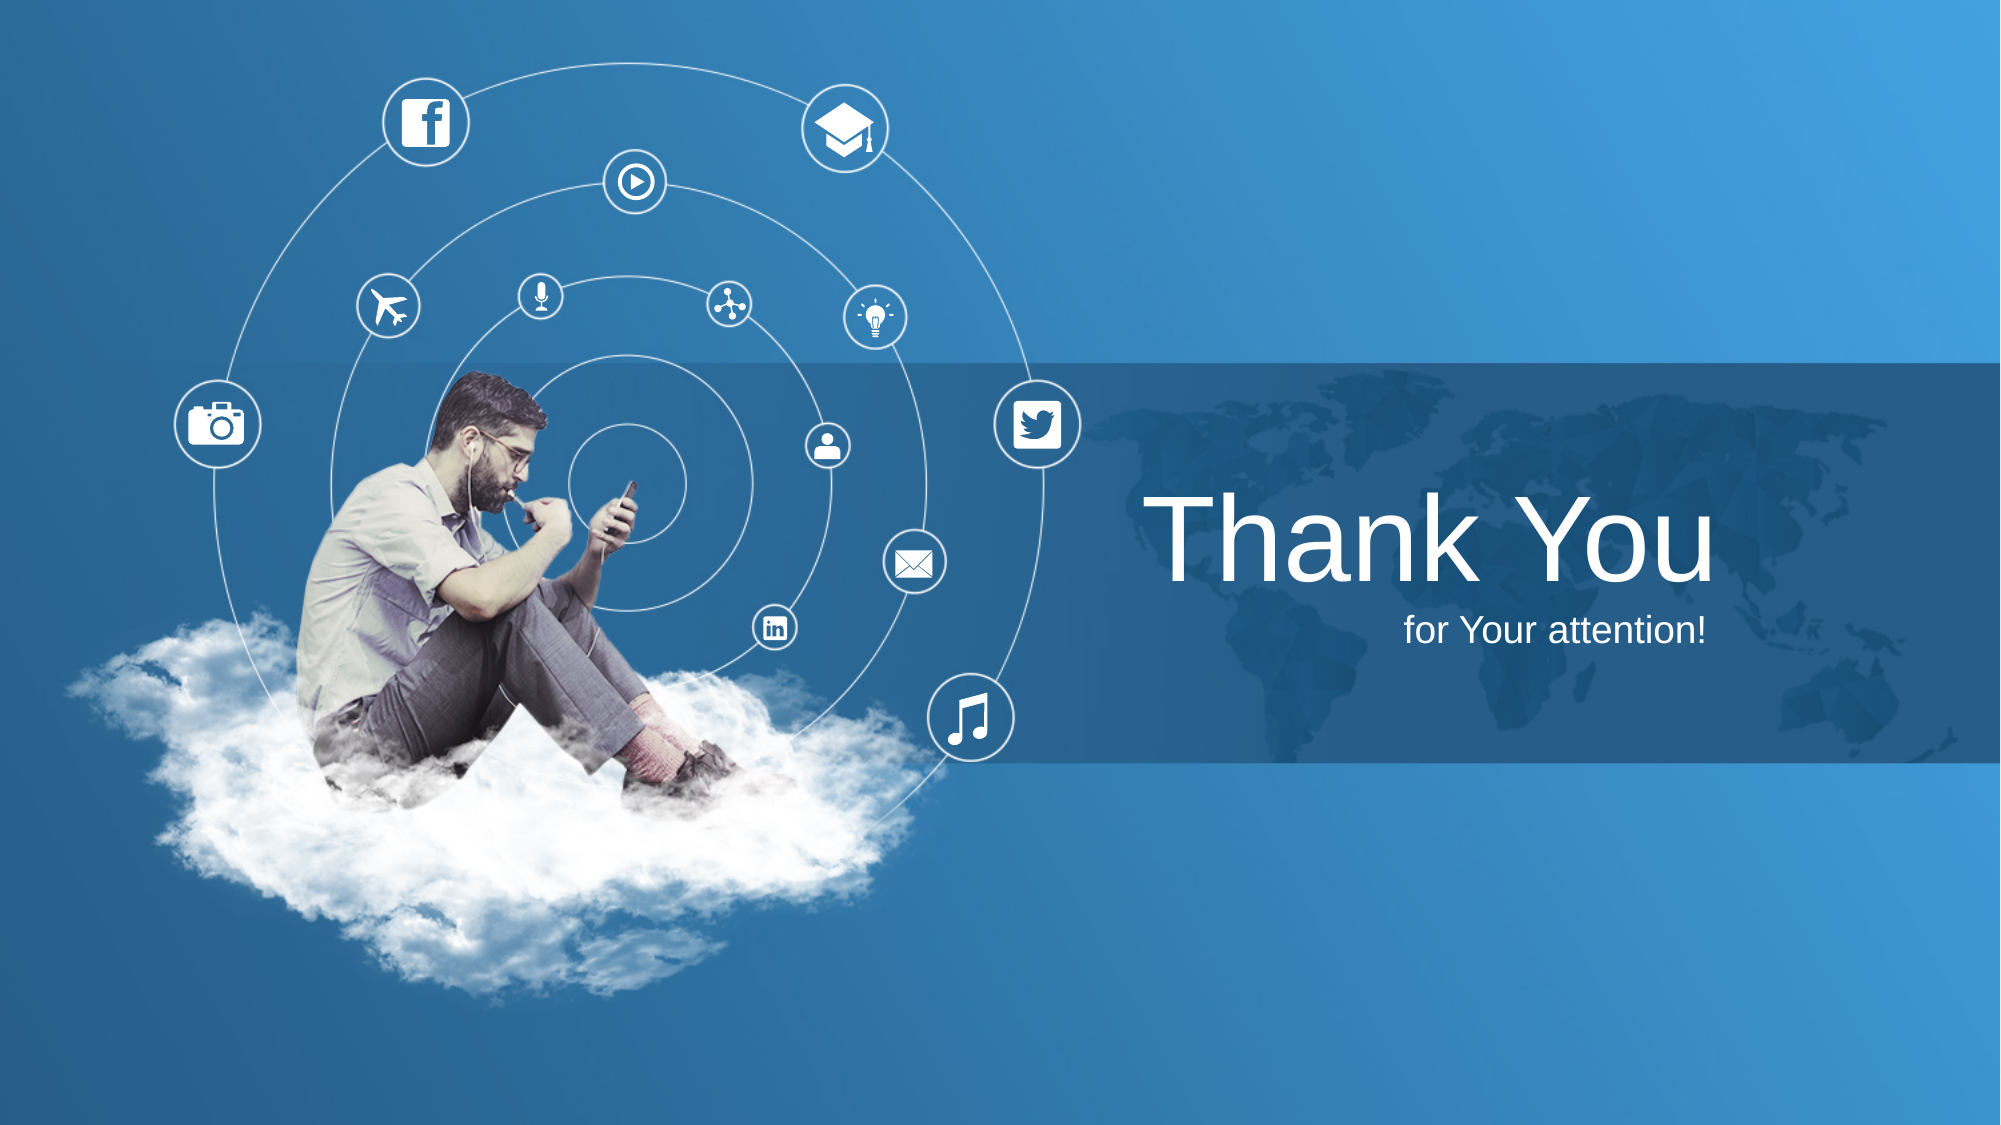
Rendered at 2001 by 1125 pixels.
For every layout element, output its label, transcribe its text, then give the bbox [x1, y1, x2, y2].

text_box [855, 296, 896, 339]
text_box [400, 98, 451, 148]
text_box [812, 101, 876, 159]
text_box for Your attention! [1388, 597, 1738, 659]
text_box [1012, 399, 1063, 450]
text_box [892, 549, 936, 579]
picture [0, 0, 2001, 1125]
text_box [533, 280, 550, 312]
text_box [187, 400, 245, 446]
text_box [762, 615, 789, 642]
text_box Thank You [1126, 451, 2000, 613]
text_box [813, 432, 842, 461]
text_box [369, 287, 411, 329]
text_box [713, 286, 748, 321]
text_box [946, 691, 989, 747]
text_box [616, 162, 656, 202]
